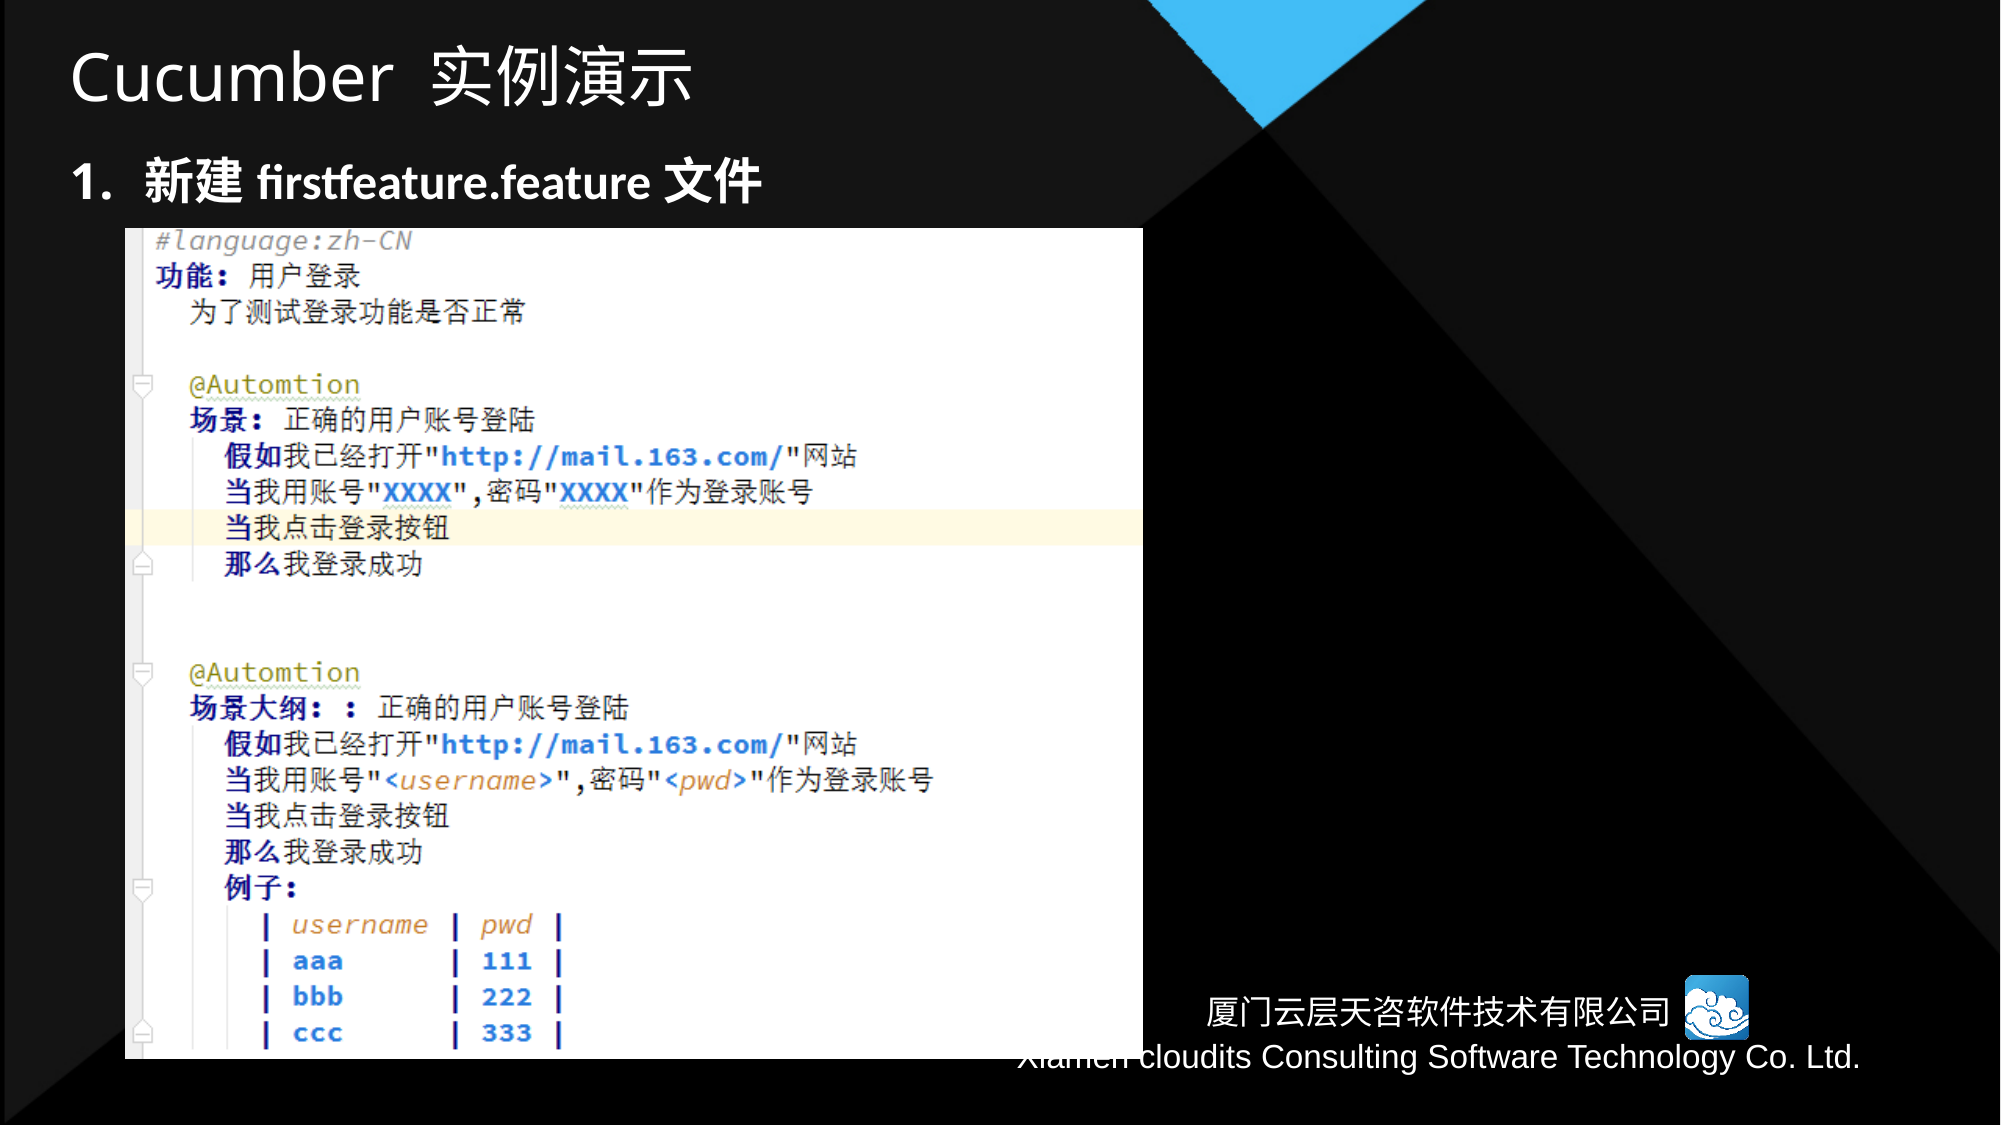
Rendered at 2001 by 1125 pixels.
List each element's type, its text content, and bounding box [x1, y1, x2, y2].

list 新建firstfeature.feature文件 [55, 149, 1780, 1059]
picture [0, 0, 2001, 1125]
title Cucumber 实例演示 [55, 36, 1827, 126]
